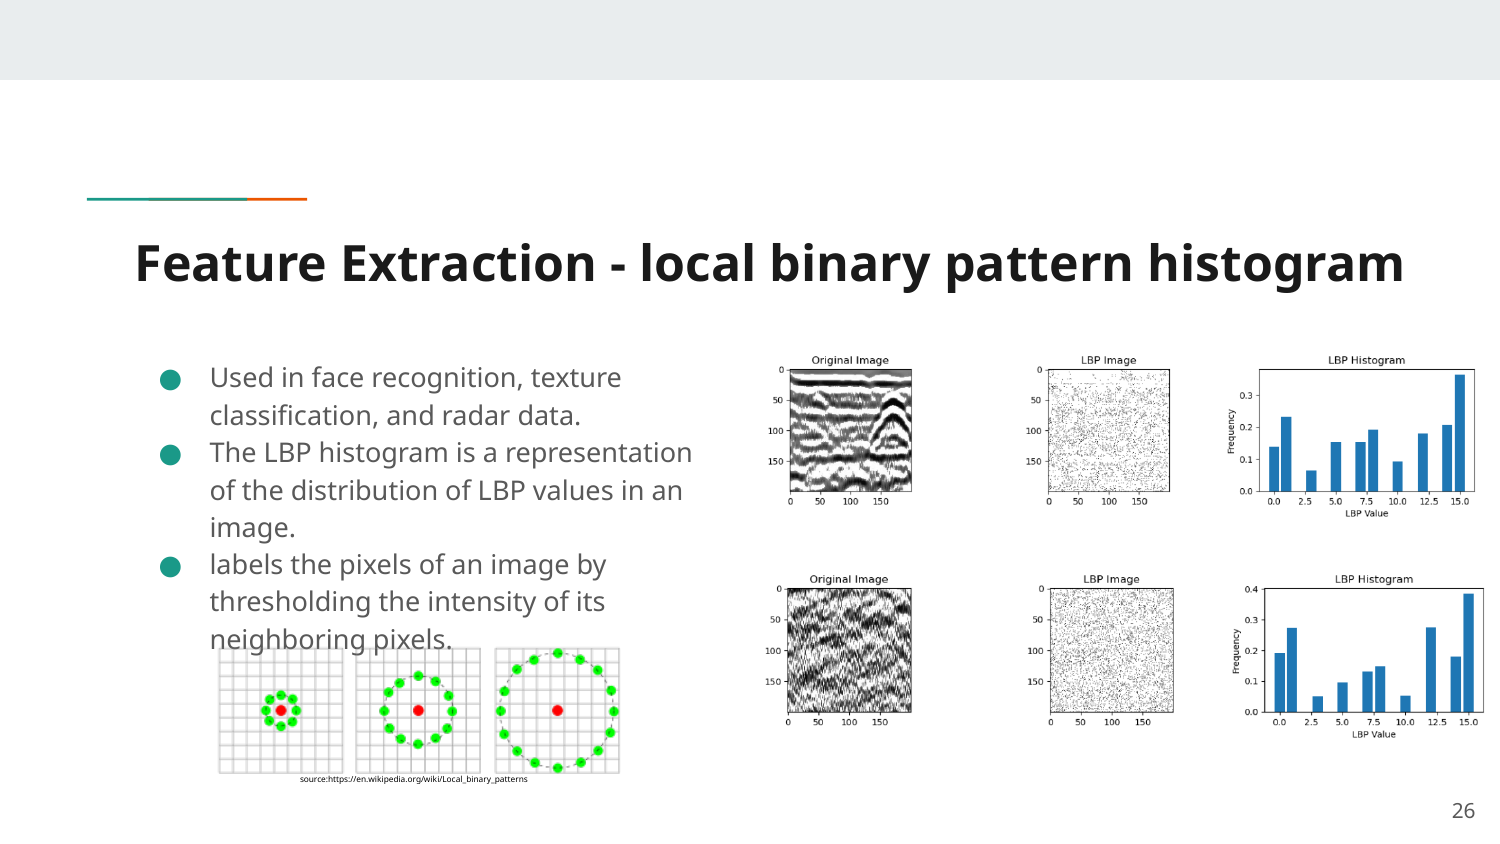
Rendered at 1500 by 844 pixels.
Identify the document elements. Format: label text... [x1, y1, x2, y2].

picture [212, 642, 626, 779]
text_box source:https://en.wikipedia.org/wiki/Local_binary_patterns [285, 768, 838, 789]
list Used in face recognition, texture classification, and radar data. The LBP histogram is a representation of the distribution of LBP values in an image. labels the pixels of an image by thresholding the intensity of its neighboring pixels. [119, 341, 739, 797]
title Feature Extraction - local binary pattern histogram [119, 216, 1429, 305]
picture [762, 562, 1488, 740]
slide_number ‹#› [1400, 779, 1491, 844]
picture [762, 347, 1482, 522]
